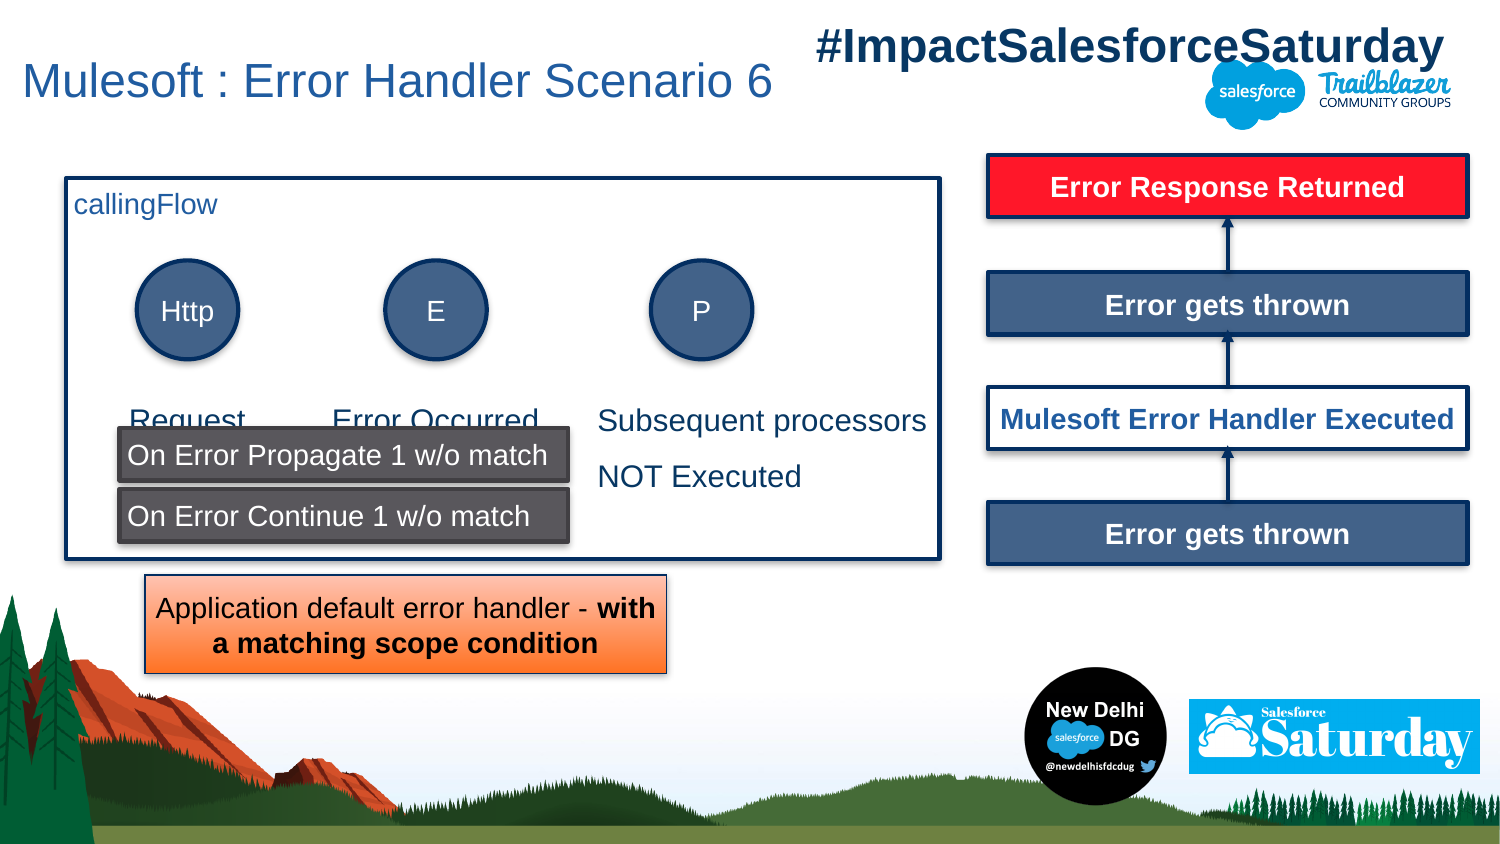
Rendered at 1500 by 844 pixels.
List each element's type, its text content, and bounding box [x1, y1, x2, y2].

text_box Error Occurred [324, 374, 548, 426]
text_box Application default error handler - with a matching scope condition [144, 574, 667, 674]
text_box Http [136, 260, 239, 360]
text_box On Error Continue 1 w/o match [119, 488, 569, 542]
text_box On Error Propagate 1 w/o match [119, 427, 569, 481]
text_box Error gets thrown [987, 501, 1468, 564]
text_box Error gets thrown [987, 272, 1468, 335]
text_box [1221, 329, 1234, 387]
text_box [1221, 214, 1234, 272]
text_box P [650, 260, 753, 360]
text_box #ImpactSalesforceSaturday [810, 13, 1460, 80]
text_box E [385, 260, 487, 360]
text_box Request [121, 374, 254, 427]
text_box Error Response Returned [987, 154, 1468, 217]
text_box [1221, 445, 1234, 503]
text_box Mulesoft Error Handler Executed [987, 386, 1468, 450]
picture [0, 0, 1500, 844]
title Mulesoft : Error Handler Scenario 6 [21, 23, 1382, 109]
text_box callingFlow [66, 178, 940, 560]
text_box Subsequent processors NOT Executed [589, 374, 944, 502]
